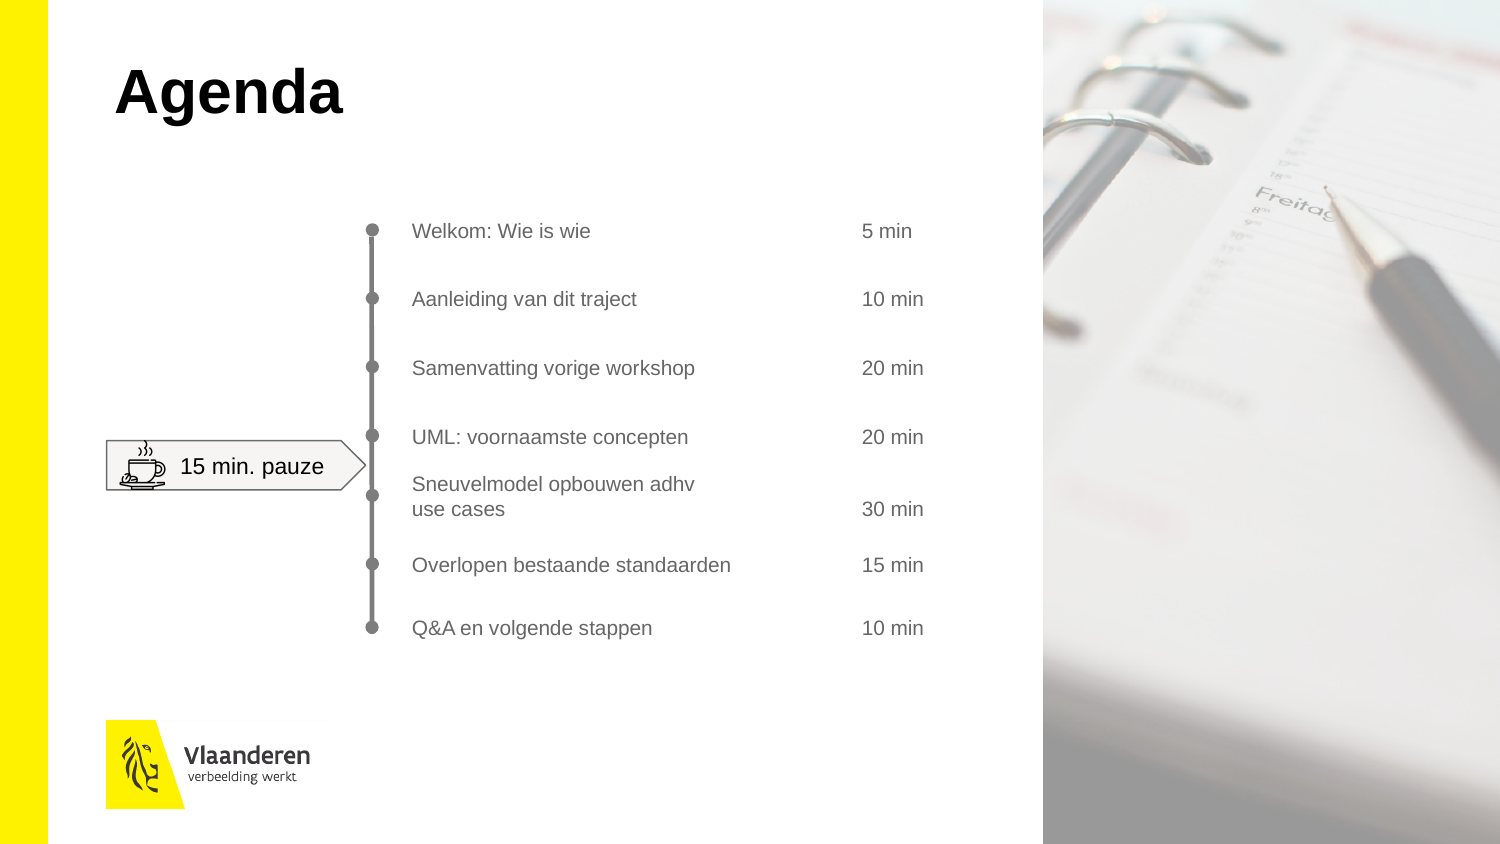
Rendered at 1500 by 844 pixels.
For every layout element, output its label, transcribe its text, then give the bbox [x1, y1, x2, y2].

text_box Q&A en volgende stappen 10 min [396, 606, 1038, 649]
text_box 15 min. pauze [106, 440, 114, 490]
picture [106, 720, 333, 809]
picture [1043, 0, 1500, 844]
text_box [365, 223, 380, 237]
text_box Samenvatting vorige workshop 20 min [396, 345, 1038, 388]
text_box Welkom: Wie is wie 5 min [396, 208, 1038, 251]
text_box UML: voornaamste concepten 20 min [396, 414, 1038, 457]
text_box 15 min. pauze [168, 440, 366, 490]
text_box Overlopen bestaande standaarden 15 min [396, 543, 1038, 585]
text_box Sneuvelmodel opbouwen adhv use cases 30 min [396, 474, 1038, 517]
text_box Aanleiding van dit traject 10 min [396, 277, 1038, 320]
text_box Agenda [103, 44, 1038, 167]
picture [115, 440, 168, 491]
